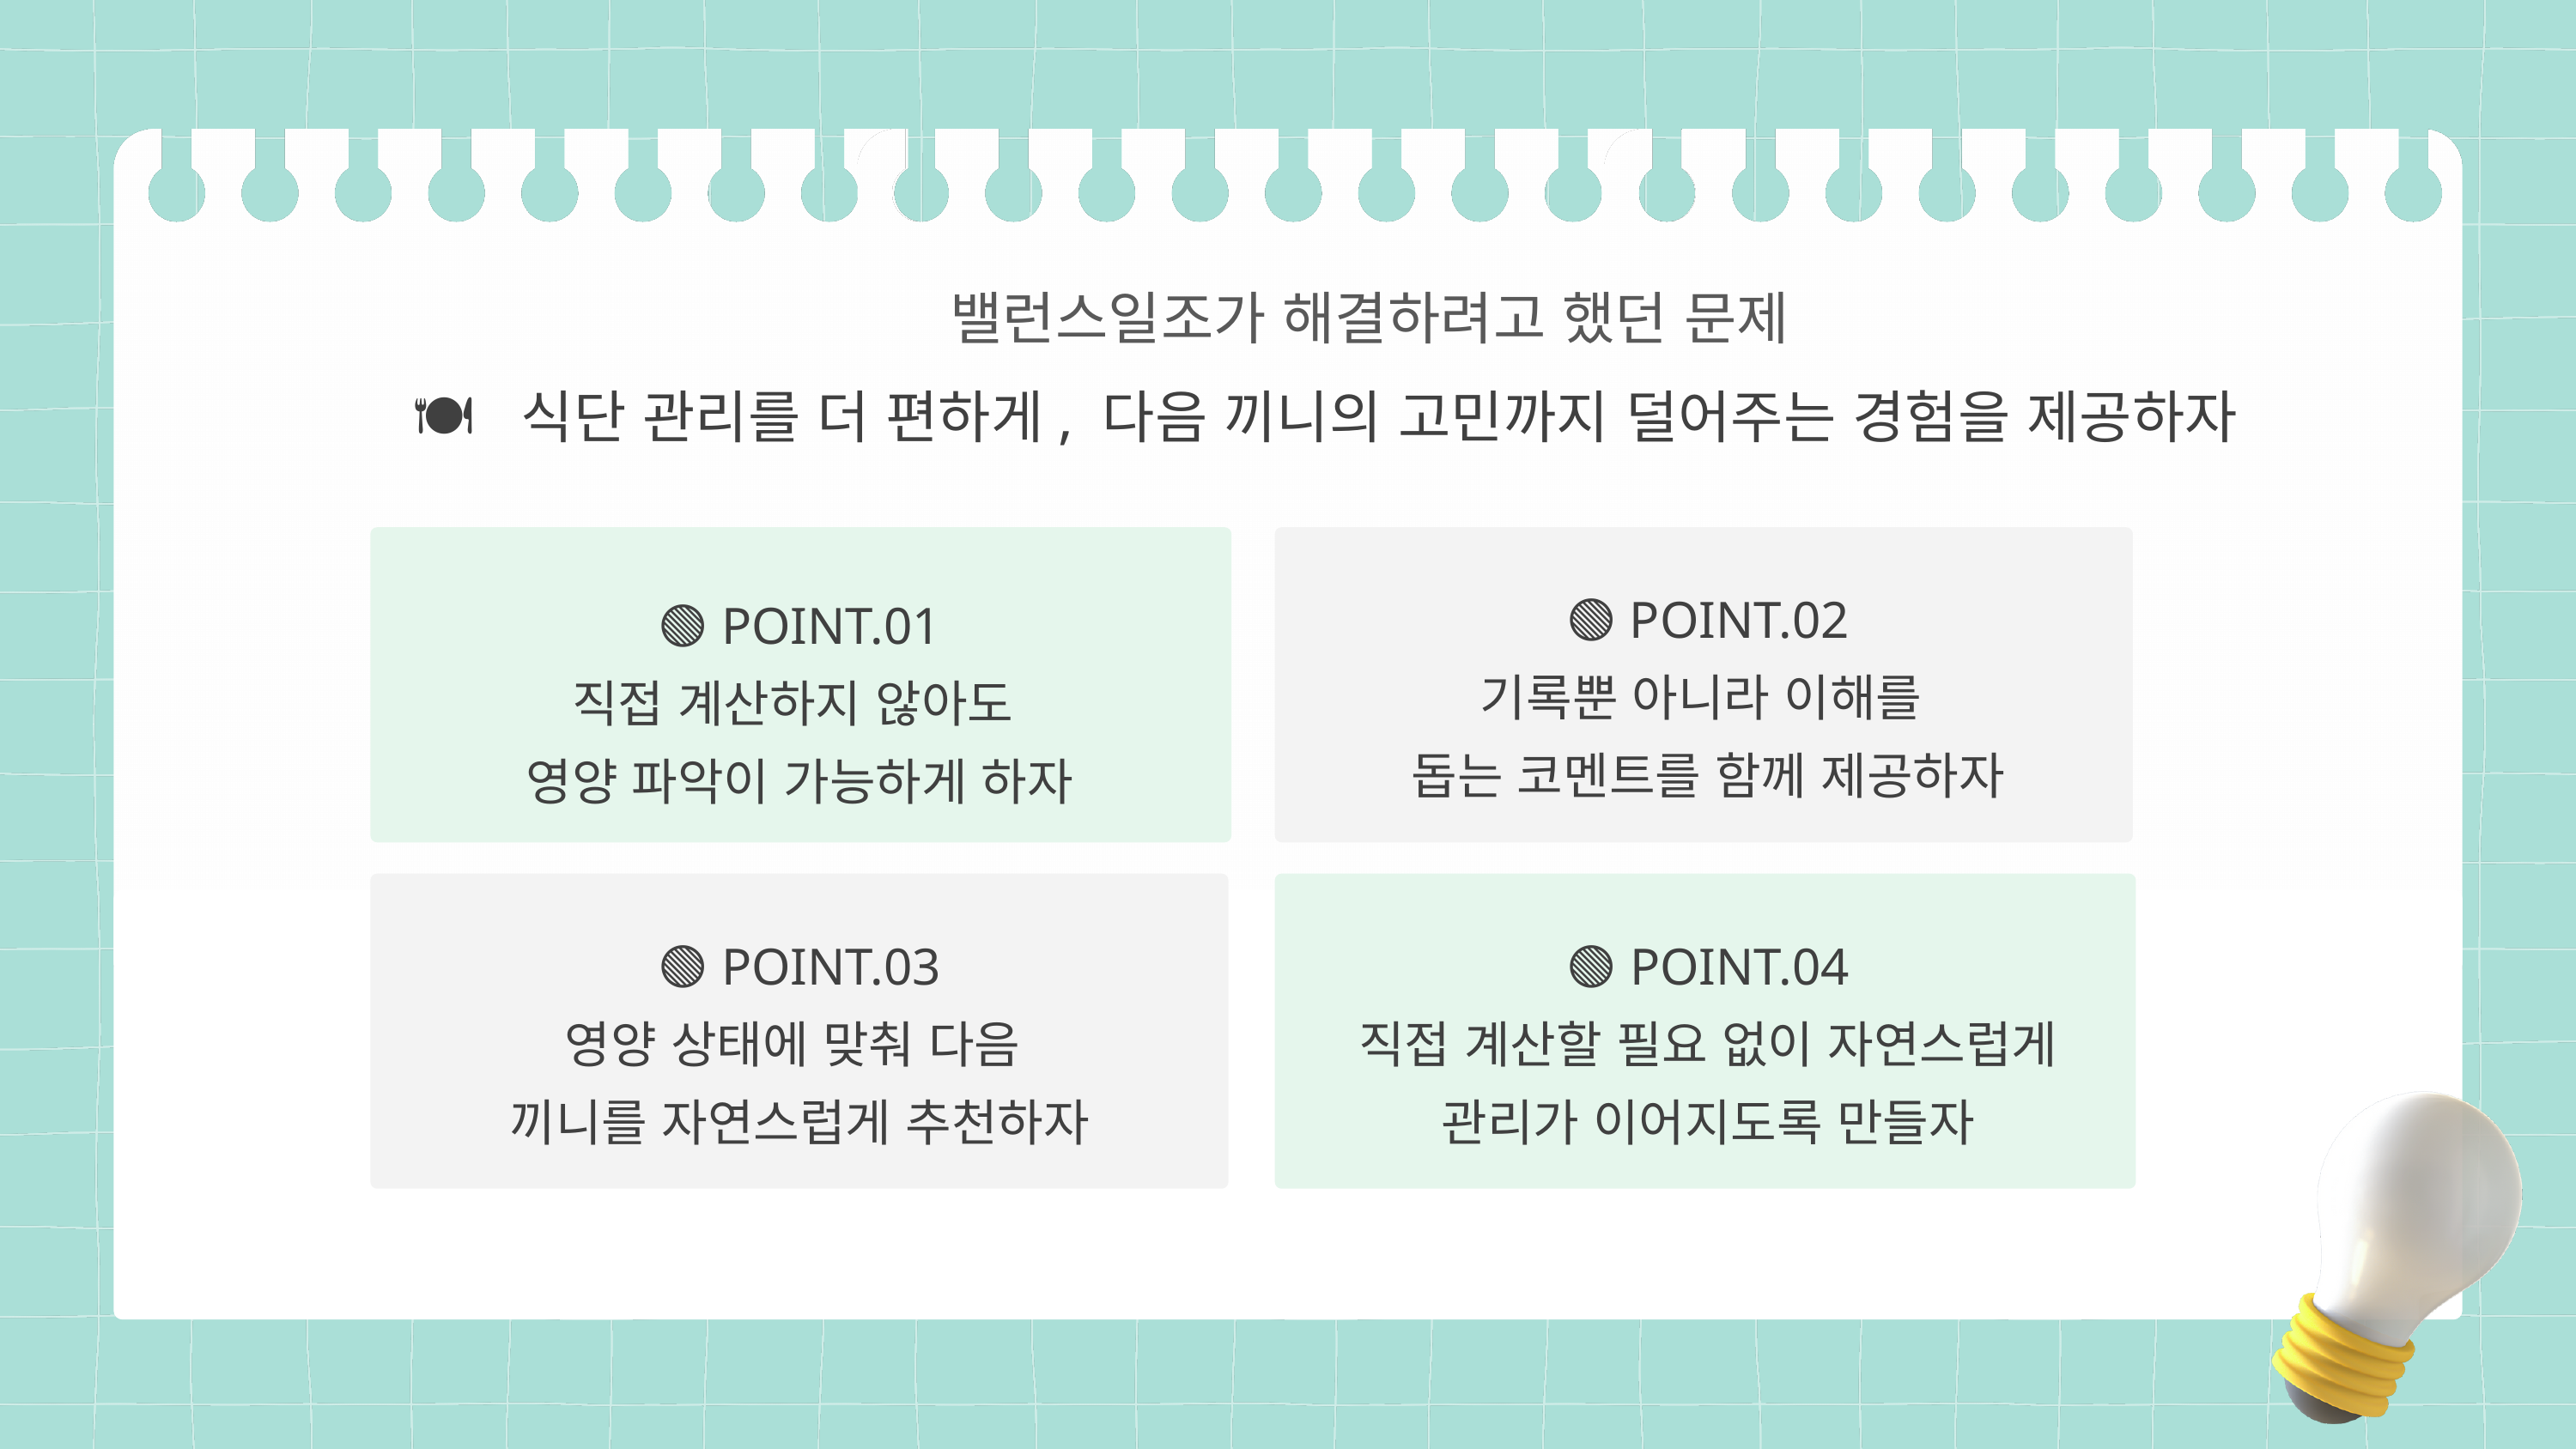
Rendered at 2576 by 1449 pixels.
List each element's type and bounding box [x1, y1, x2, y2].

text_box [113, 128, 2463, 1320]
text_box [0, 0, 2576, 1449]
text_box [370, 526, 1232, 843]
text_box [1274, 873, 2136, 1189]
text_box [1274, 526, 2134, 843]
text_box [370, 873, 1229, 1189]
